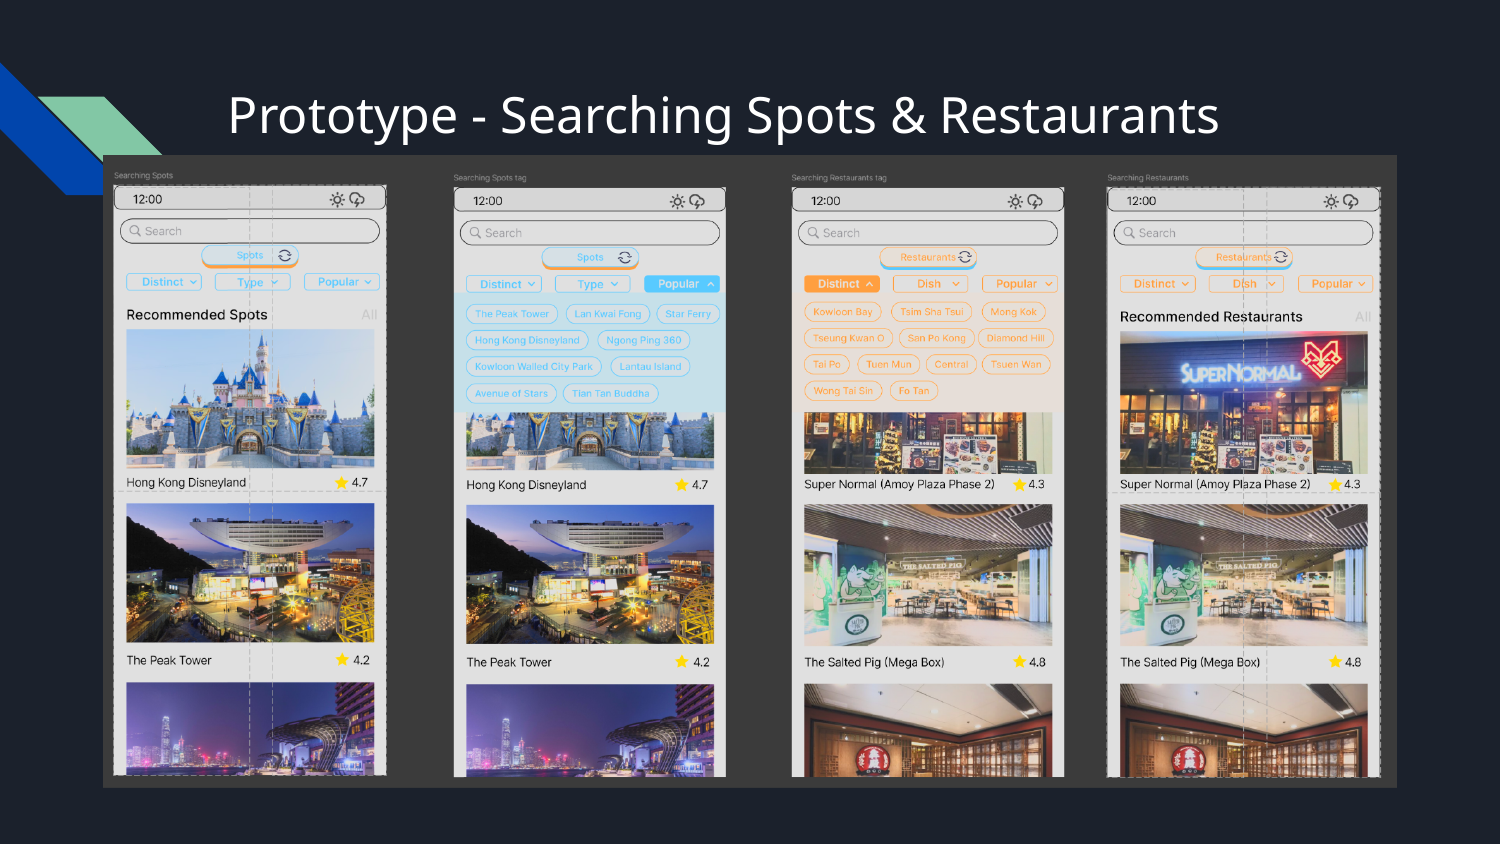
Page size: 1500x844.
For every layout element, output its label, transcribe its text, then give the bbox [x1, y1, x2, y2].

title Prototype - Searching Spots & Restaurants [212, 64, 1368, 153]
picture [103, 154, 1397, 788]
